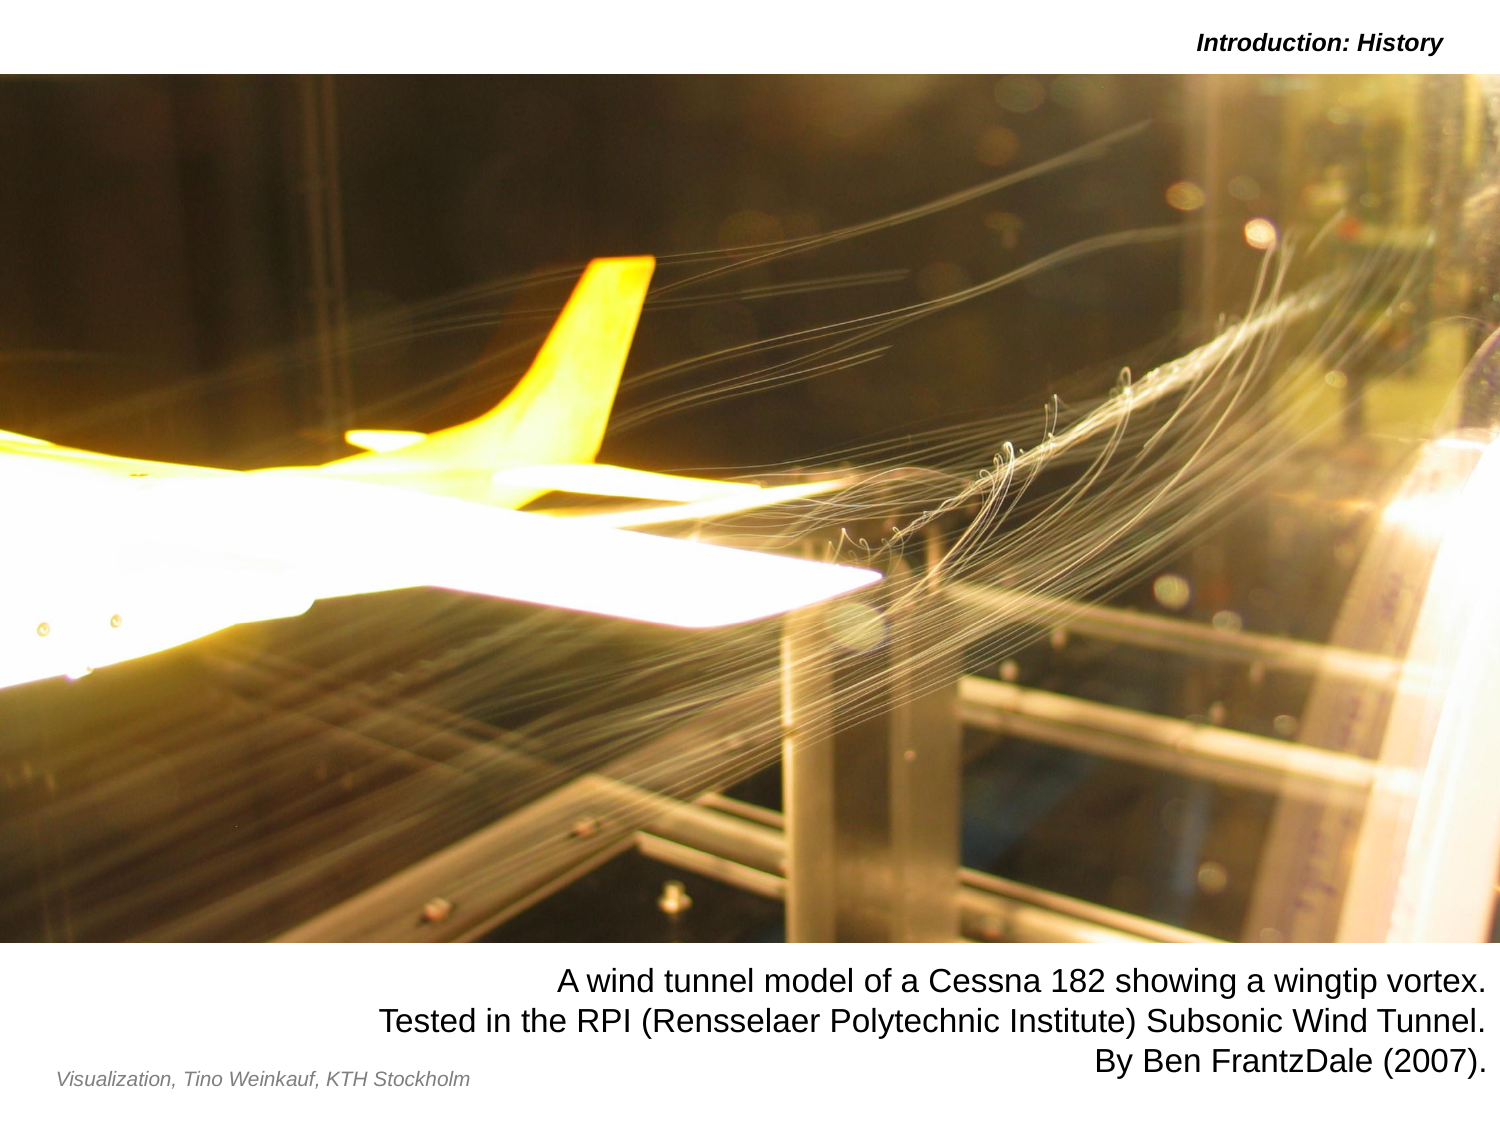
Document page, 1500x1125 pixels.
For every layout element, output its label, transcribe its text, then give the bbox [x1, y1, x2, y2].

picture [0, 74, 1500, 943]
title Introduction: History [237, 18, 1460, 67]
text_box A wind tunnel model of a Cessna 182 showing a wingtip vortex. Tested in the RPI (Rensselaer Polytechnic Institute) Subsonic Wind Tunnel. By Ben FrantzDale (2007). [337, 952, 1500, 1087]
